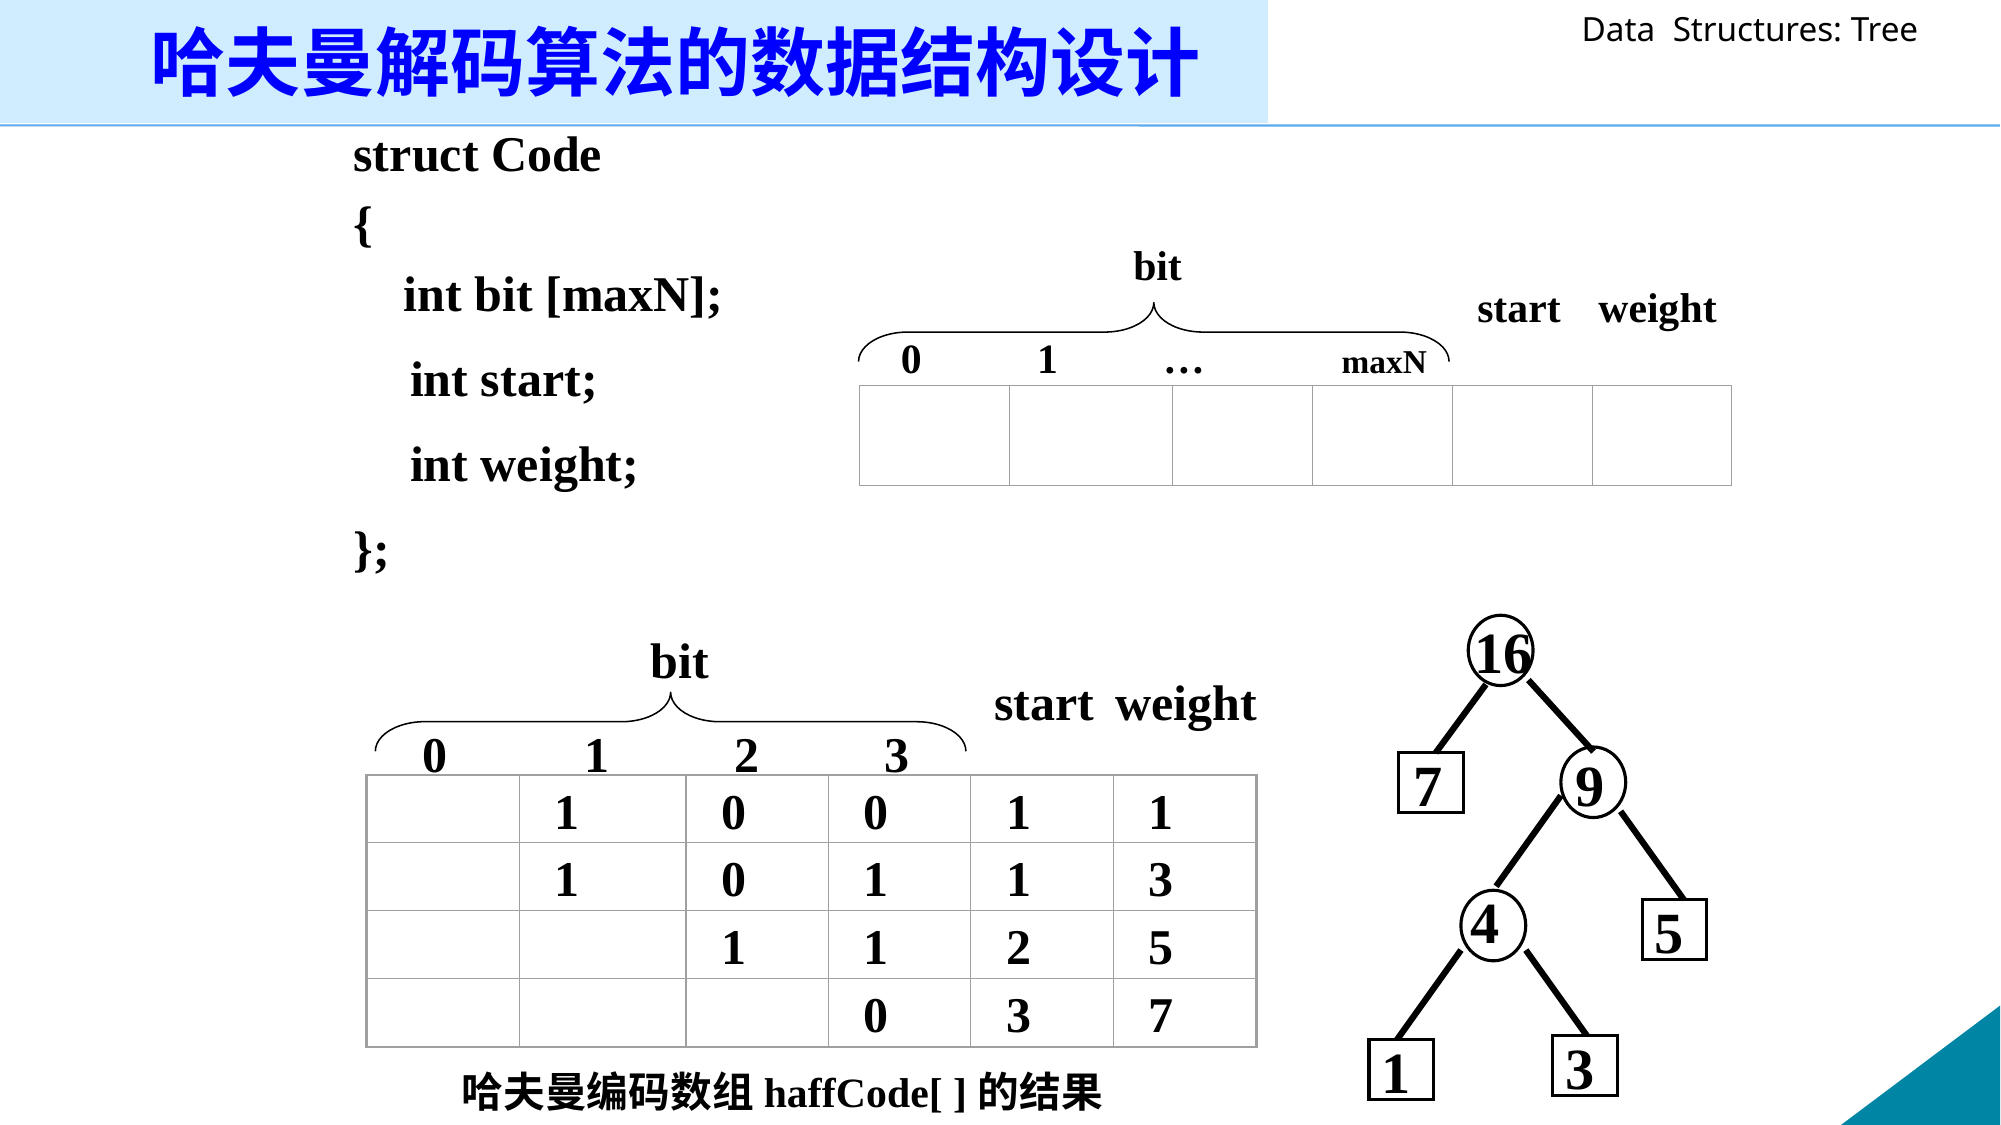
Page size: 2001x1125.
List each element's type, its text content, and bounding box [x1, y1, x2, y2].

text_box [837, 231, 1733, 486]
text_box 哈夫曼编码数组haffCode[ ]的结果 [338, 1058, 1226, 1124]
text_box 哈夫曼解码算法的数据结构设计 [135, 7, 1216, 113]
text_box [357, 621, 1273, 790]
text_box struct Code { int bit [maxN]; int start; int weight; }; [338, 113, 1614, 789]
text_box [1366, 607, 1737, 1119]
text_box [365, 774, 1258, 1047]
